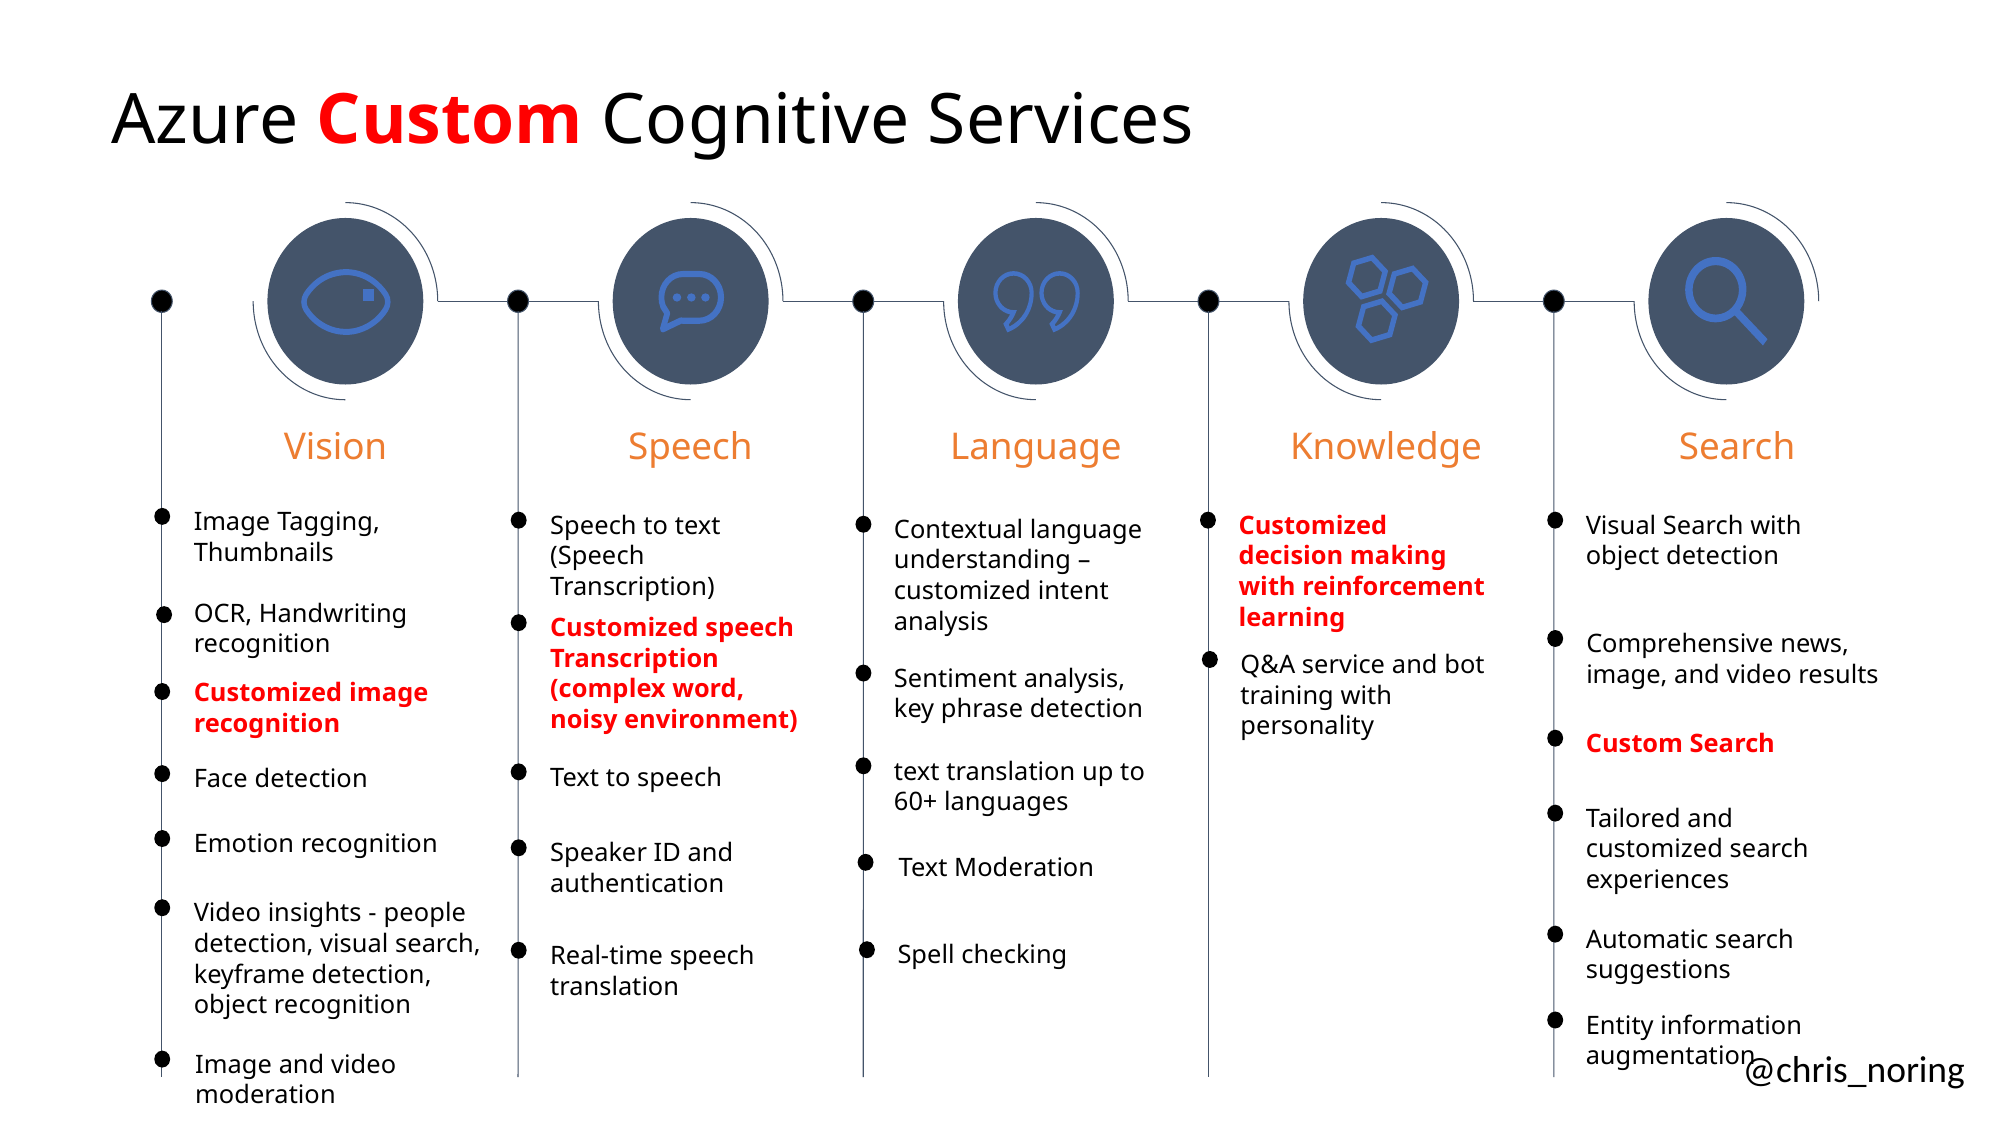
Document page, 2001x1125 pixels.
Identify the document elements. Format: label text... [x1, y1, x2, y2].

text_box Text Moderation [898, 850, 1208, 932]
text_box [943, 301, 1036, 401]
text_box [153, 829, 161, 848]
text_box Q&A service and bot training with personality [1240, 648, 1498, 729]
text_box Knowledge [1555, 404, 1560, 485]
text_box [854, 756, 863, 775]
text_box Real-time speech translation [550, 938, 808, 1020]
text_box Entity information augmentation [1585, 1008, 1843, 1089]
text_box Visual Search with object detection [1585, 508, 1843, 590]
text_box [1197, 302, 1220, 313]
text_box Language [864, 404, 1208, 485]
text_box [864, 515, 872, 534]
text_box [300, 267, 391, 335]
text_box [992, 269, 1080, 333]
text_box [1546, 925, 1553, 943]
text_box [1201, 650, 1208, 668]
text_box Spell checking [897, 938, 1155, 1019]
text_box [1339, 255, 1423, 348]
text_box text translation up to 60+ languages [893, 754, 1152, 835]
text_box Face detection [193, 762, 459, 827]
text_box [864, 756, 872, 775]
text_box [1542, 302, 1565, 313]
text_box [1546, 630, 1553, 647]
text_box [150, 289, 173, 313]
text_box [1199, 511, 1208, 530]
text_box [1546, 1011, 1553, 1029]
text_box [690, 202, 784, 302]
text_box Vision [162, 404, 510, 485]
text_box Speech to text (Speech Transcription) [550, 508, 808, 590]
text_box [1197, 289, 1220, 301]
text_box [510, 763, 517, 781]
text_box [153, 682, 161, 701]
text_box [957, 217, 1115, 386]
text_box Speaker ID and authentication [550, 836, 814, 917]
text_box [1209, 511, 1217, 529]
text_box [162, 507, 171, 526]
text_box Automatic search suggestions [1585, 922, 1843, 1003]
text_box [1554, 629, 1564, 648]
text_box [657, 269, 725, 334]
text_box [155, 606, 161, 623]
text_box Video insights - people detection, visual search, keyframe detection, object recognition [193, 896, 506, 977]
text_box Contextual language understanding – customized intent analysis [893, 512, 1152, 594]
text_box @chris_noring [1727, 1037, 1981, 1098]
text_box [510, 839, 517, 857]
text_box [1633, 301, 1727, 401]
text_box Image and video moderation [195, 1047, 517, 1125]
text_box [864, 664, 872, 682]
text_box [864, 940, 876, 959]
text_box [1209, 650, 1219, 669]
text_box [266, 217, 424, 386]
text_box [852, 289, 875, 301]
text_box [1647, 217, 1805, 386]
text_box [1726, 202, 1820, 302]
text_box [1554, 1010, 1564, 1030]
text_box Image Tagging, Thumbnails OCR, Handwriting recognition [193, 504, 473, 586]
text_box Customized decision making with reinforcement learning [1238, 508, 1496, 590]
text_box [1546, 729, 1553, 747]
text_box Search [1563, 404, 1911, 485]
text_box Customized speech Transcription (complex word, noisy environment) [550, 611, 808, 692]
text_box [510, 941, 517, 959]
text_box [162, 682, 171, 701]
text_box [519, 511, 528, 530]
text_box Text to speech [550, 760, 808, 841]
text_box Custom Search [1585, 726, 1843, 801]
text_box [153, 1050, 161, 1068]
text_box [162, 829, 171, 848]
text_box Text Moderation [1209, 850, 1220, 932]
text_box [1381, 202, 1475, 302]
text_box [1685, 257, 1768, 346]
text_box [612, 217, 770, 386]
text_box Customized image recognition [193, 676, 451, 757]
text_box [252, 301, 346, 401]
text_box [1288, 301, 1382, 401]
text_box [519, 613, 528, 632]
text_box [864, 853, 875, 872]
text_box [852, 302, 875, 313]
text_box [519, 762, 528, 781]
text_box Emotion recognition [193, 827, 459, 908]
text_box [507, 289, 529, 301]
text_box [1546, 804, 1553, 822]
text_box Comprehensive news, image, and video results [1586, 627, 1899, 708]
text_box [153, 507, 161, 526]
text_box [1554, 804, 1564, 823]
text_box [153, 899, 161, 917]
text_box [1554, 925, 1564, 944]
text_box Tailored and customized search experiences [1585, 801, 1843, 883]
text_box [857, 853, 863, 871]
text_box Sentiment analysis, key phrase detection [893, 661, 1152, 742]
title Azure Custom Cognitive Services [96, 75, 1904, 166]
text_box [162, 1050, 171, 1069]
text_box [858, 941, 863, 958]
text_box [519, 941, 528, 960]
text_box [1035, 202, 1129, 302]
text_box [1542, 289, 1565, 301]
text_box [507, 302, 529, 313]
text_box [1302, 217, 1460, 386]
text_box Knowledge [1212, 404, 1553, 485]
text_box [1554, 729, 1564, 748]
text_box [345, 202, 439, 302]
text_box [162, 898, 171, 917]
text_box [162, 764, 171, 783]
text_box [854, 515, 863, 534]
text_box [1554, 511, 1564, 530]
text_box [162, 605, 173, 624]
text_box [510, 511, 517, 529]
text_box [519, 838, 528, 857]
text_box [597, 301, 691, 401]
text_box Speech [519, 404, 862, 485]
text_box [1546, 511, 1553, 529]
text_box [153, 764, 161, 783]
text_box [510, 614, 517, 632]
text_box [854, 664, 863, 682]
